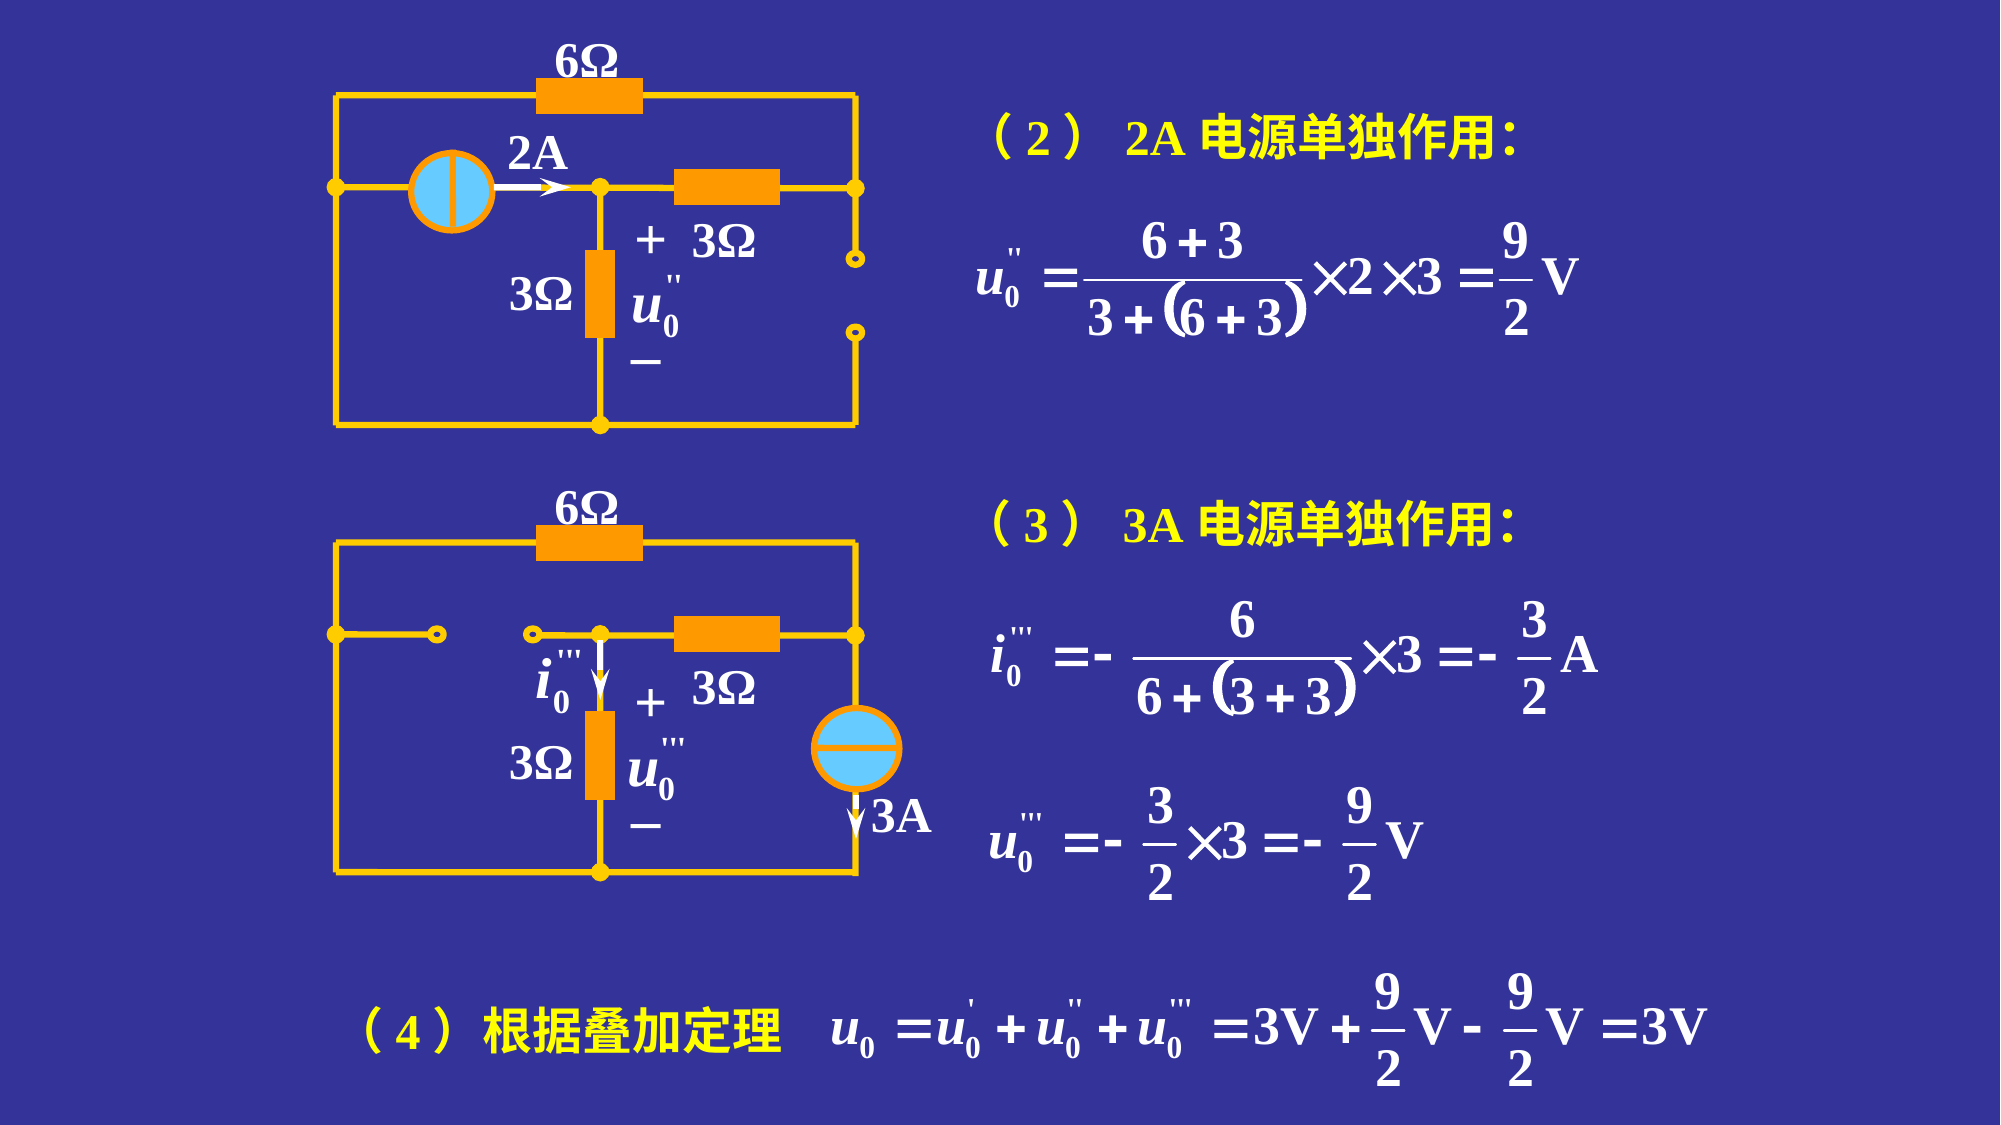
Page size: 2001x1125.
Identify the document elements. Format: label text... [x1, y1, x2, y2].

text_box （4）根据叠加定理 [318, 991, 822, 1067]
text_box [980, 767, 1430, 911]
text_box （2）2A电源单独作用： [949, 98, 1562, 174]
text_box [335, 20, 863, 426]
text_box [526, 636, 587, 724]
text_box （3）3A电源单独作用： [963, 484, 1560, 560]
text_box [967, 203, 1587, 355]
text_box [335, 467, 963, 876]
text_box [822, 954, 1717, 1097]
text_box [982, 581, 1606, 734]
